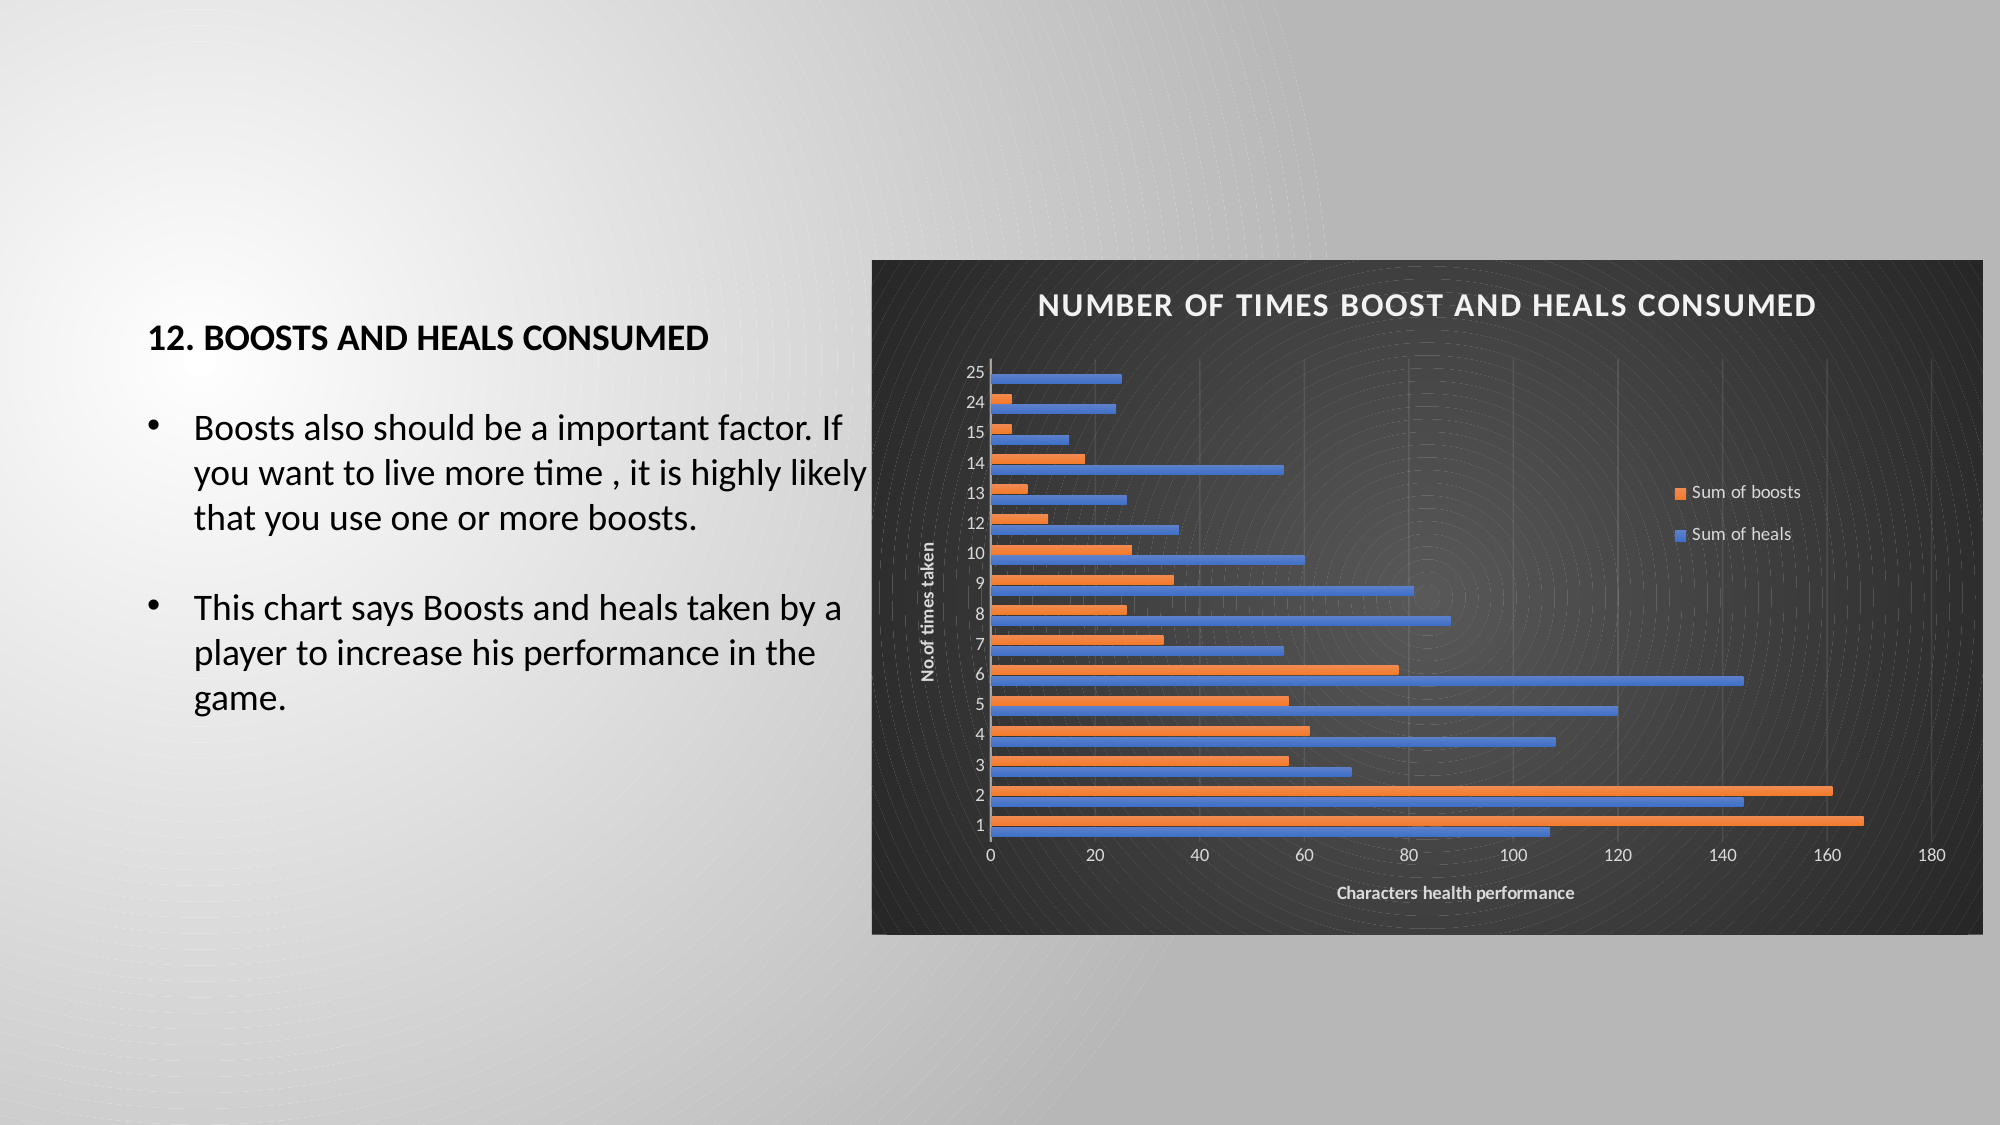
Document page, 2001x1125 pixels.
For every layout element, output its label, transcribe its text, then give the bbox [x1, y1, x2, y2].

chart [871, 260, 1983, 935]
text_box 12. BOOSTS AND HEALS CONSUMED Boosts also should be a important factor. If you want to live more time , it is highly likely that you use one or more boosts. This chart says Boosts and heals taken by a player to increase his performance in the game. [132, 305, 871, 725]
